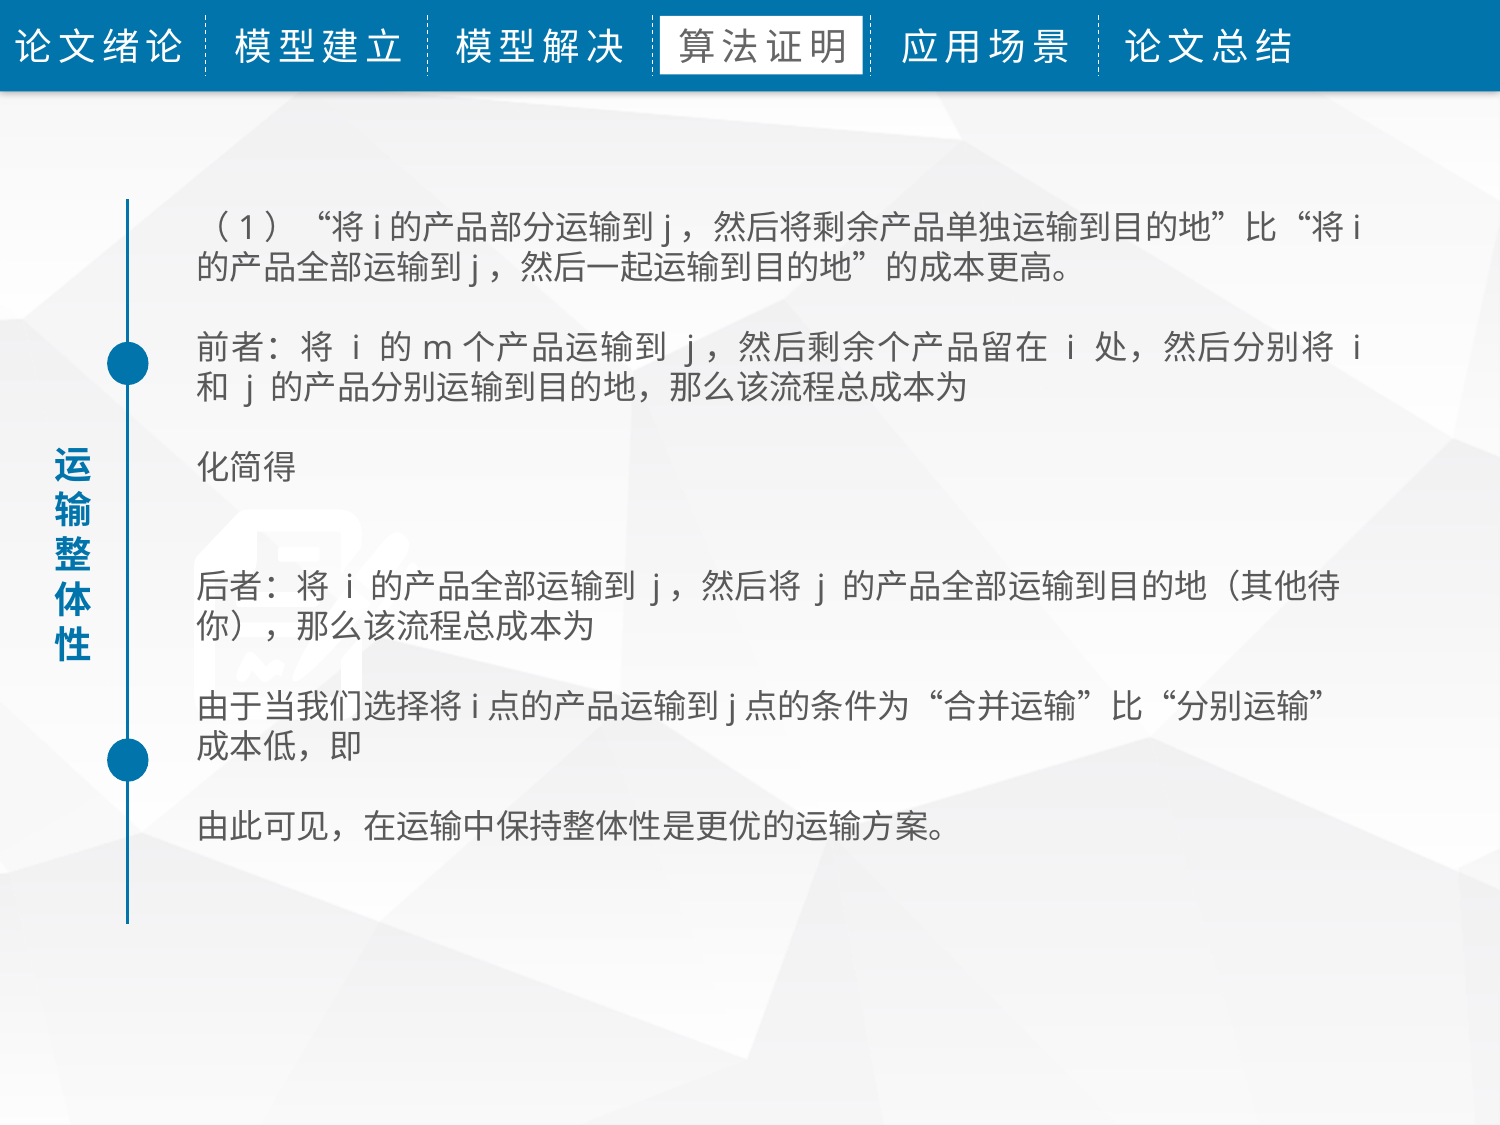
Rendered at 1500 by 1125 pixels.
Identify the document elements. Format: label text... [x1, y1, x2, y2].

text_box 算法证明 [871, 15, 876, 76]
text_box 模型建立 [214, 15, 423, 76]
text_box 运输整体性 [39, 433, 107, 673]
picture [0, 92, 1500, 1125]
text_box 论文绪论 [0, 15, 211, 76]
text_box [659, 15, 663, 75]
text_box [194, 509, 418, 720]
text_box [107, 199, 149, 925]
text_box 算法证明 [663, 15, 870, 76]
text_box 论文总结 [1109, 15, 1322, 76]
text_box 模型解决 [440, 15, 652, 76]
text_box [0, 0, 1500, 92]
text_box 应用场景 [886, 15, 1098, 76]
